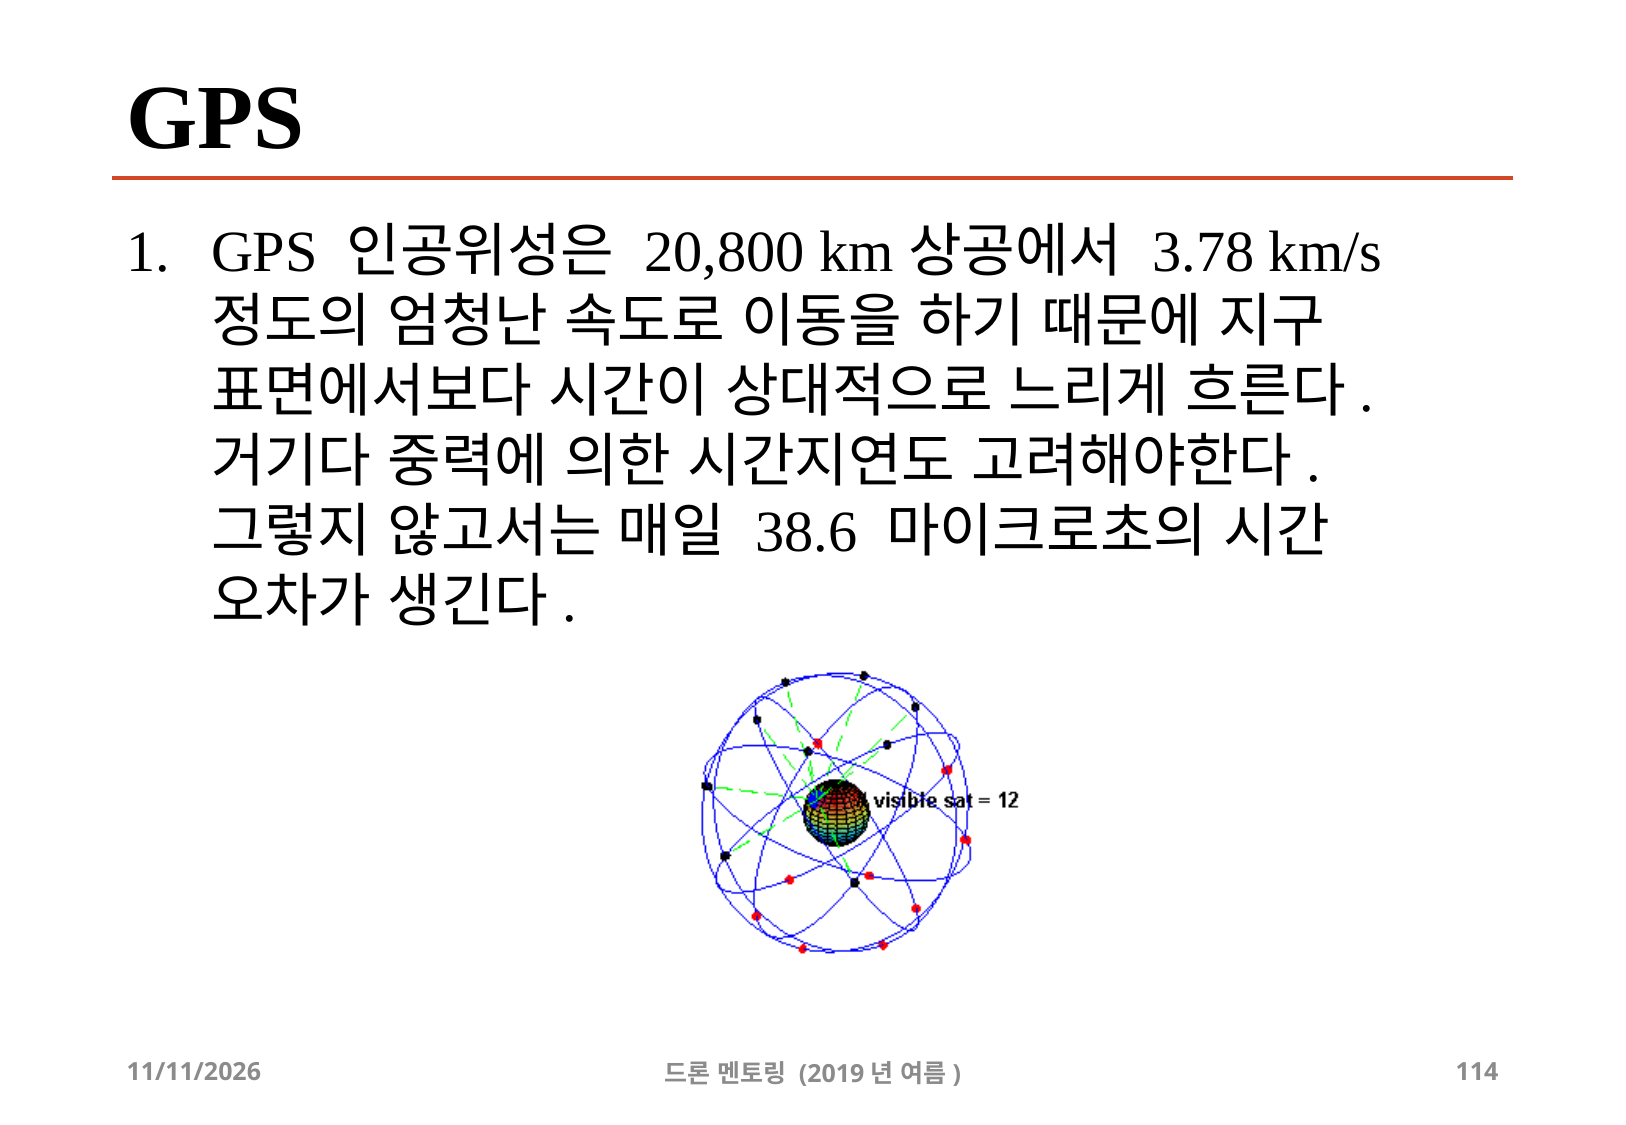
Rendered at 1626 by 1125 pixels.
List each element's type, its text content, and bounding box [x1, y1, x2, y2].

title GPS [111, 59, 1514, 179]
list GPS 인공위성은 20,800 km상공에서 3.78 km/s 정도의 엄청난 속도로 이동을 하기 때문에 지구 표면에서보다 시간이 상대적으로 느리게 흐른다. 거기다 중력에 의한 시간지연도 고려해야한다. 그렇지 않고서는 매일 38.6 마이크로초의 시간 오차가 생긴다. [111, 205, 1514, 677]
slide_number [111, 1042, 303, 1103]
slide_number 114 [1433, 1042, 1514, 1103]
footer 드론 멘토링 (2019년 여름) [538, 1042, 1087, 1103]
picture [683, 662, 1059, 963]
